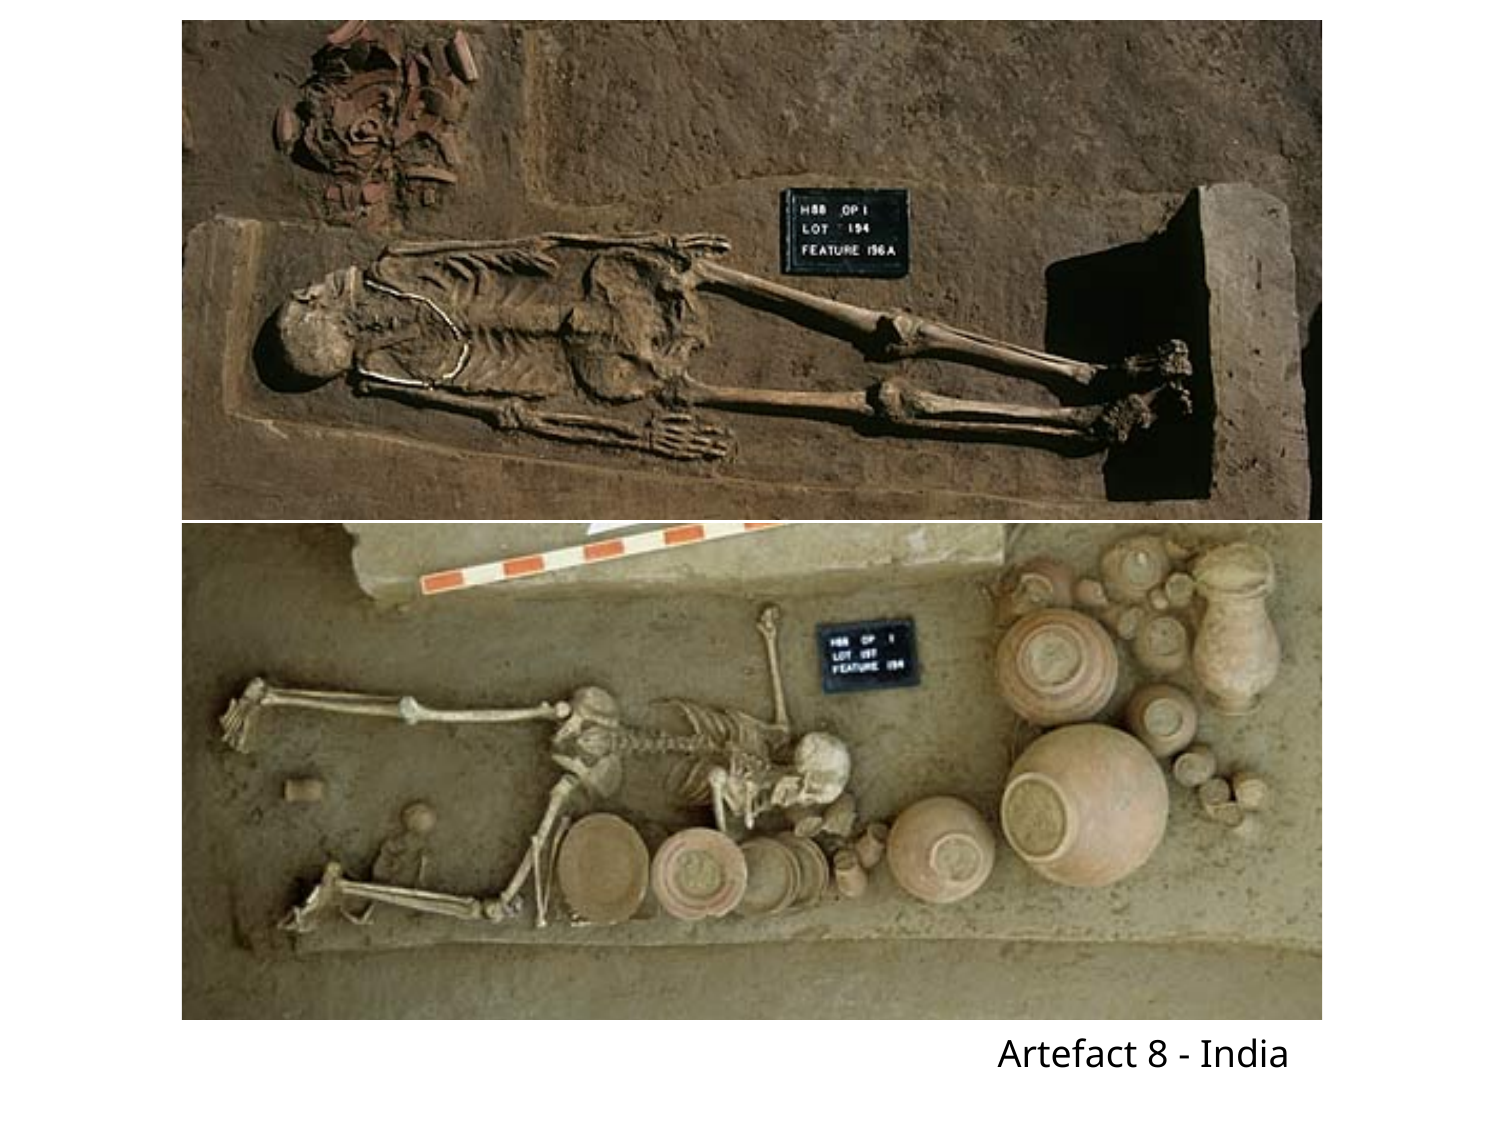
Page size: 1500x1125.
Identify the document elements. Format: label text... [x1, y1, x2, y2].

title Artefact 8 - India [837, 1012, 1450, 1093]
picture [181, 20, 1323, 521]
picture [181, 523, 1323, 1020]
